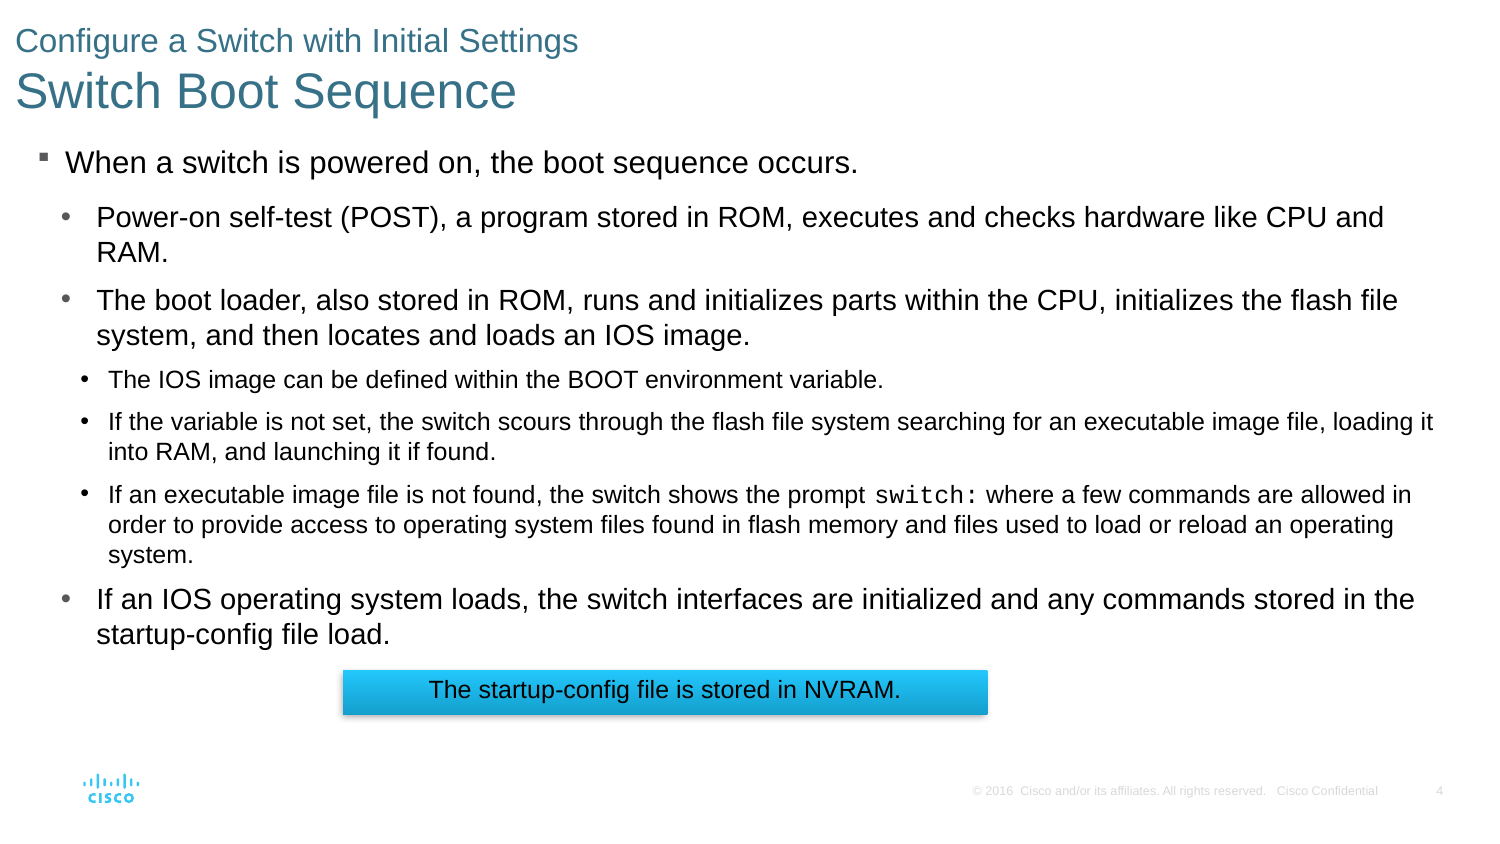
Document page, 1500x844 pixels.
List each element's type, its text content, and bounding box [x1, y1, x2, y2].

title Configure a Switch with Initial Settings Switch Boot Sequence [0, 6, 1500, 131]
text_box The startup-config file is stored in NVRAM. [343, 670, 988, 715]
list When a switch is powered on, the boot sequence occurs. Power-on self-test (POST), a program stored in ROM, executes and checks hardware like CPU and RAM. The boot loader, also stored in ROM, runs and initializes parts within the CPU, initializes the flash file system, and then locates and loads an IOS image. The IOS image can be defined within the BOOT environment variable. If the variable is not set, the switch scours through the flash file system searching for an executable image file, loading it into RAM, and launching it if found. If an executable image file is not found, the switch shows the prompt switch: where a few commands are allowed in order to provide access to operating system files found in flash memory and files used to load or reload an operating system. If an IOS operating system loads, the switch interfaces are initialized and any commands stored in the startup-config file load. [22, 134, 1475, 817]
